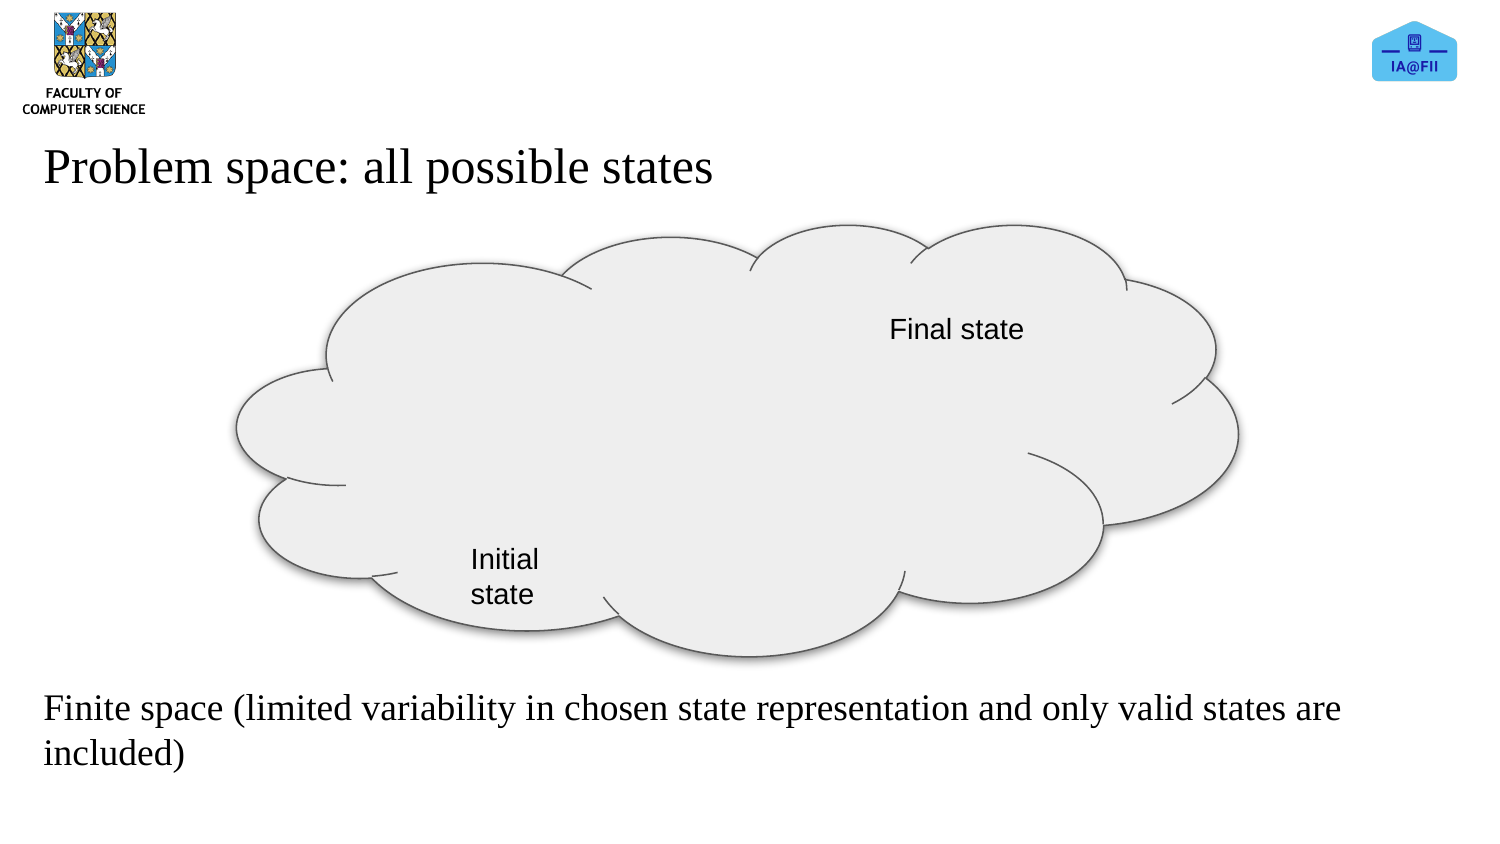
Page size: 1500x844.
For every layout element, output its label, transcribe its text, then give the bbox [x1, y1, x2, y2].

picture [0, 0, 169, 141]
text_box Final state [874, 294, 1045, 347]
picture [1349, 0, 1480, 116]
text_box [236, 225, 1239, 657]
text_box Initial state [455, 525, 626, 577]
text_box Problem space: all possible states Finite space (limited variability in chosen state representation and only valid states are included) [28, 118, 1447, 827]
